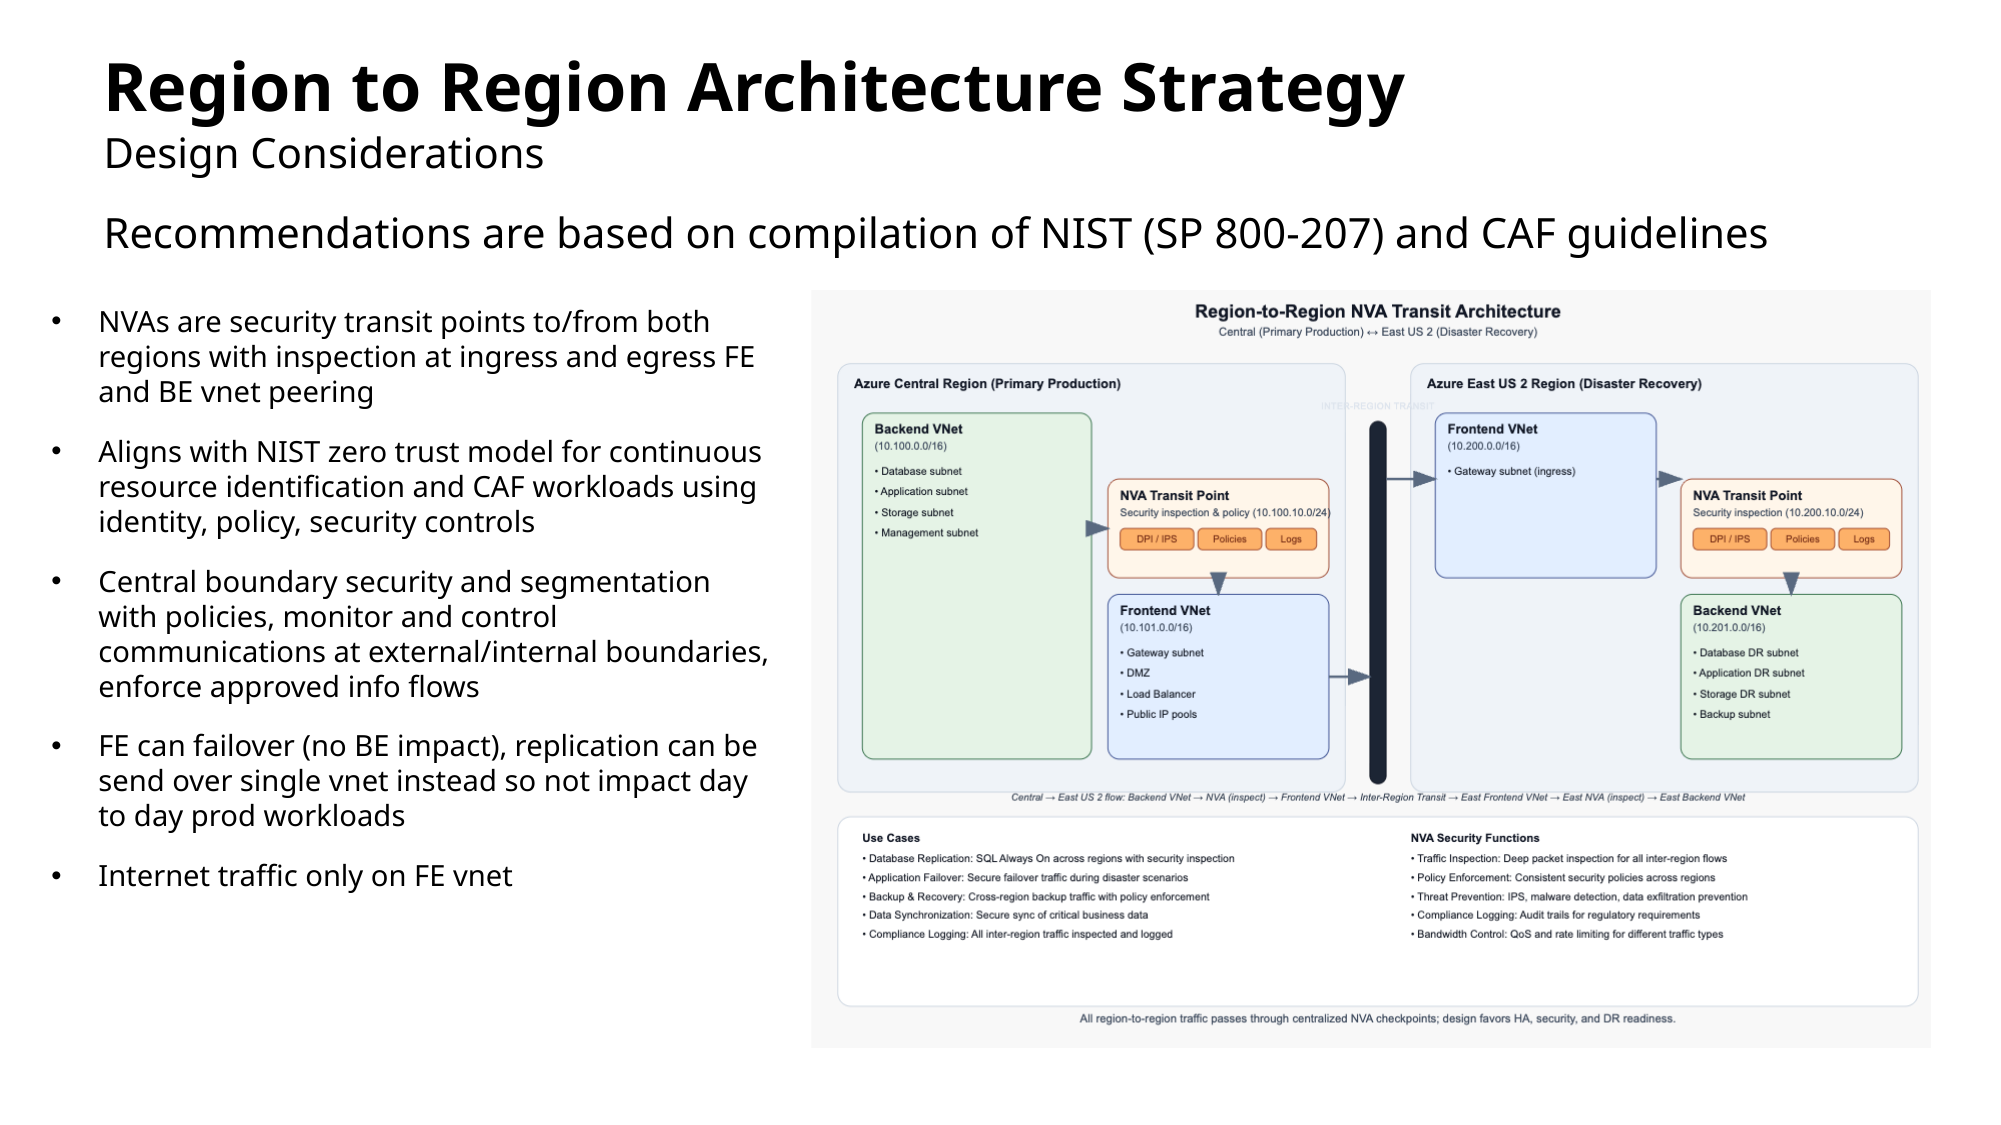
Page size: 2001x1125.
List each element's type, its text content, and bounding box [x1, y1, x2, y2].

text_box Region to Region Architecture Strategy [103, 59, 1838, 129]
text_box NVAs are security transit points to/from both regions with inspection at ingress and egress FE and BE vnet peering Aligns with NIST zero trust model for continuous resource identification and CAF workloads using identity, policy, security controls Central boundary security and segmentation with policies, monitor and control communications at external/internal boundaries, enforce approved info flows FE can failover (no BE impact), replication can be send over single vnet instead so not impact day to day prod workloads Internet traffic only on FE vnet [51, 303, 773, 953]
text_box Design Considerations Recommendations are based on compilation of NIST (SP 800-207) and CAF guidelines [88, 129, 2000, 272]
picture [810, 290, 1932, 1049]
